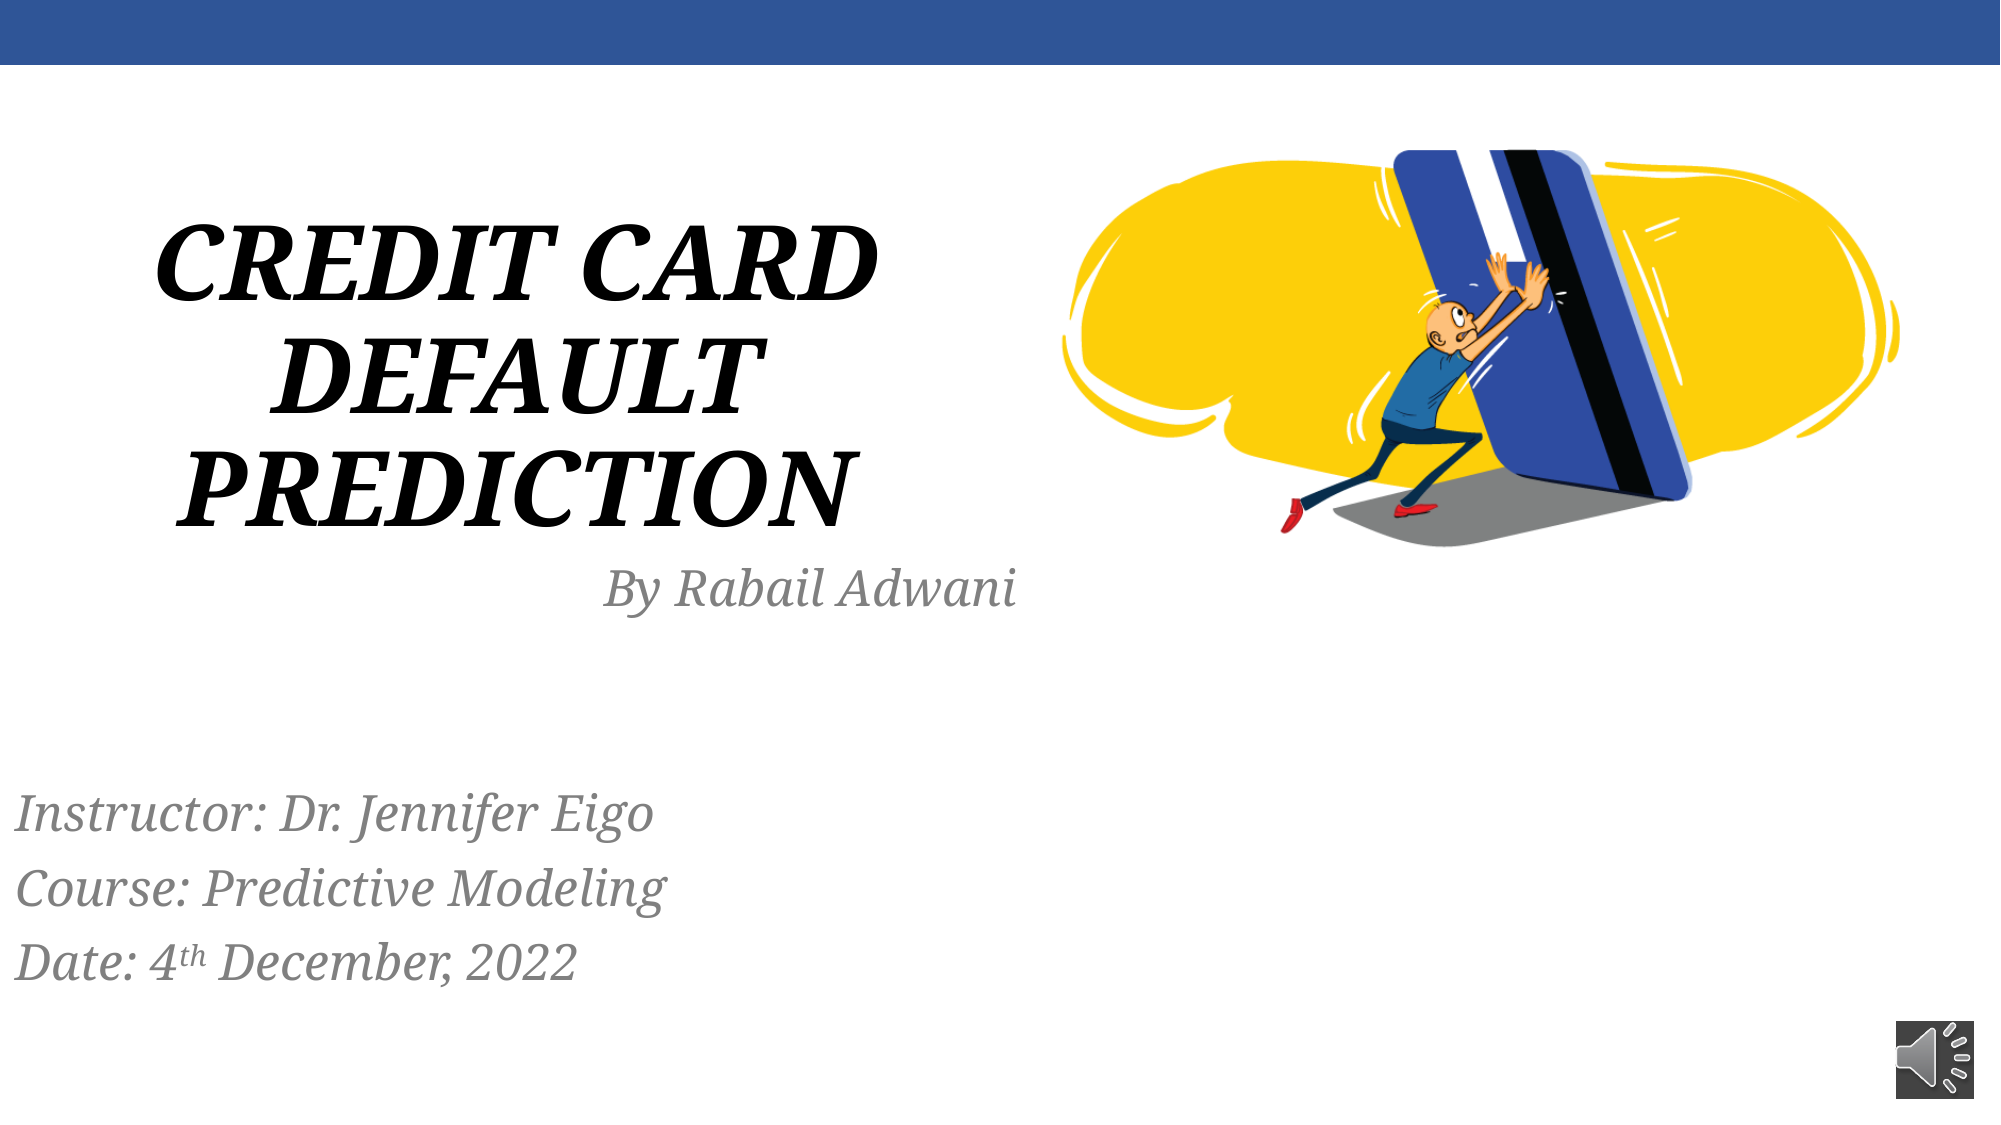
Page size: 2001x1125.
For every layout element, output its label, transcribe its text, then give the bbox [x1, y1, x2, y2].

text_box [0, 0, 2000, 65]
picture [936, 131, 2000, 557]
picture [1894, 1019, 1975, 1100]
title CREDIT CARD DEFAULT PREDICTION [0, 148, 936, 556]
subtitle By Rabail Adwani Instructor: Dr. Jennifer Eigo Course: Predictive Modeling Date: 4th December, 2022 [0, 556, 1032, 1038]
